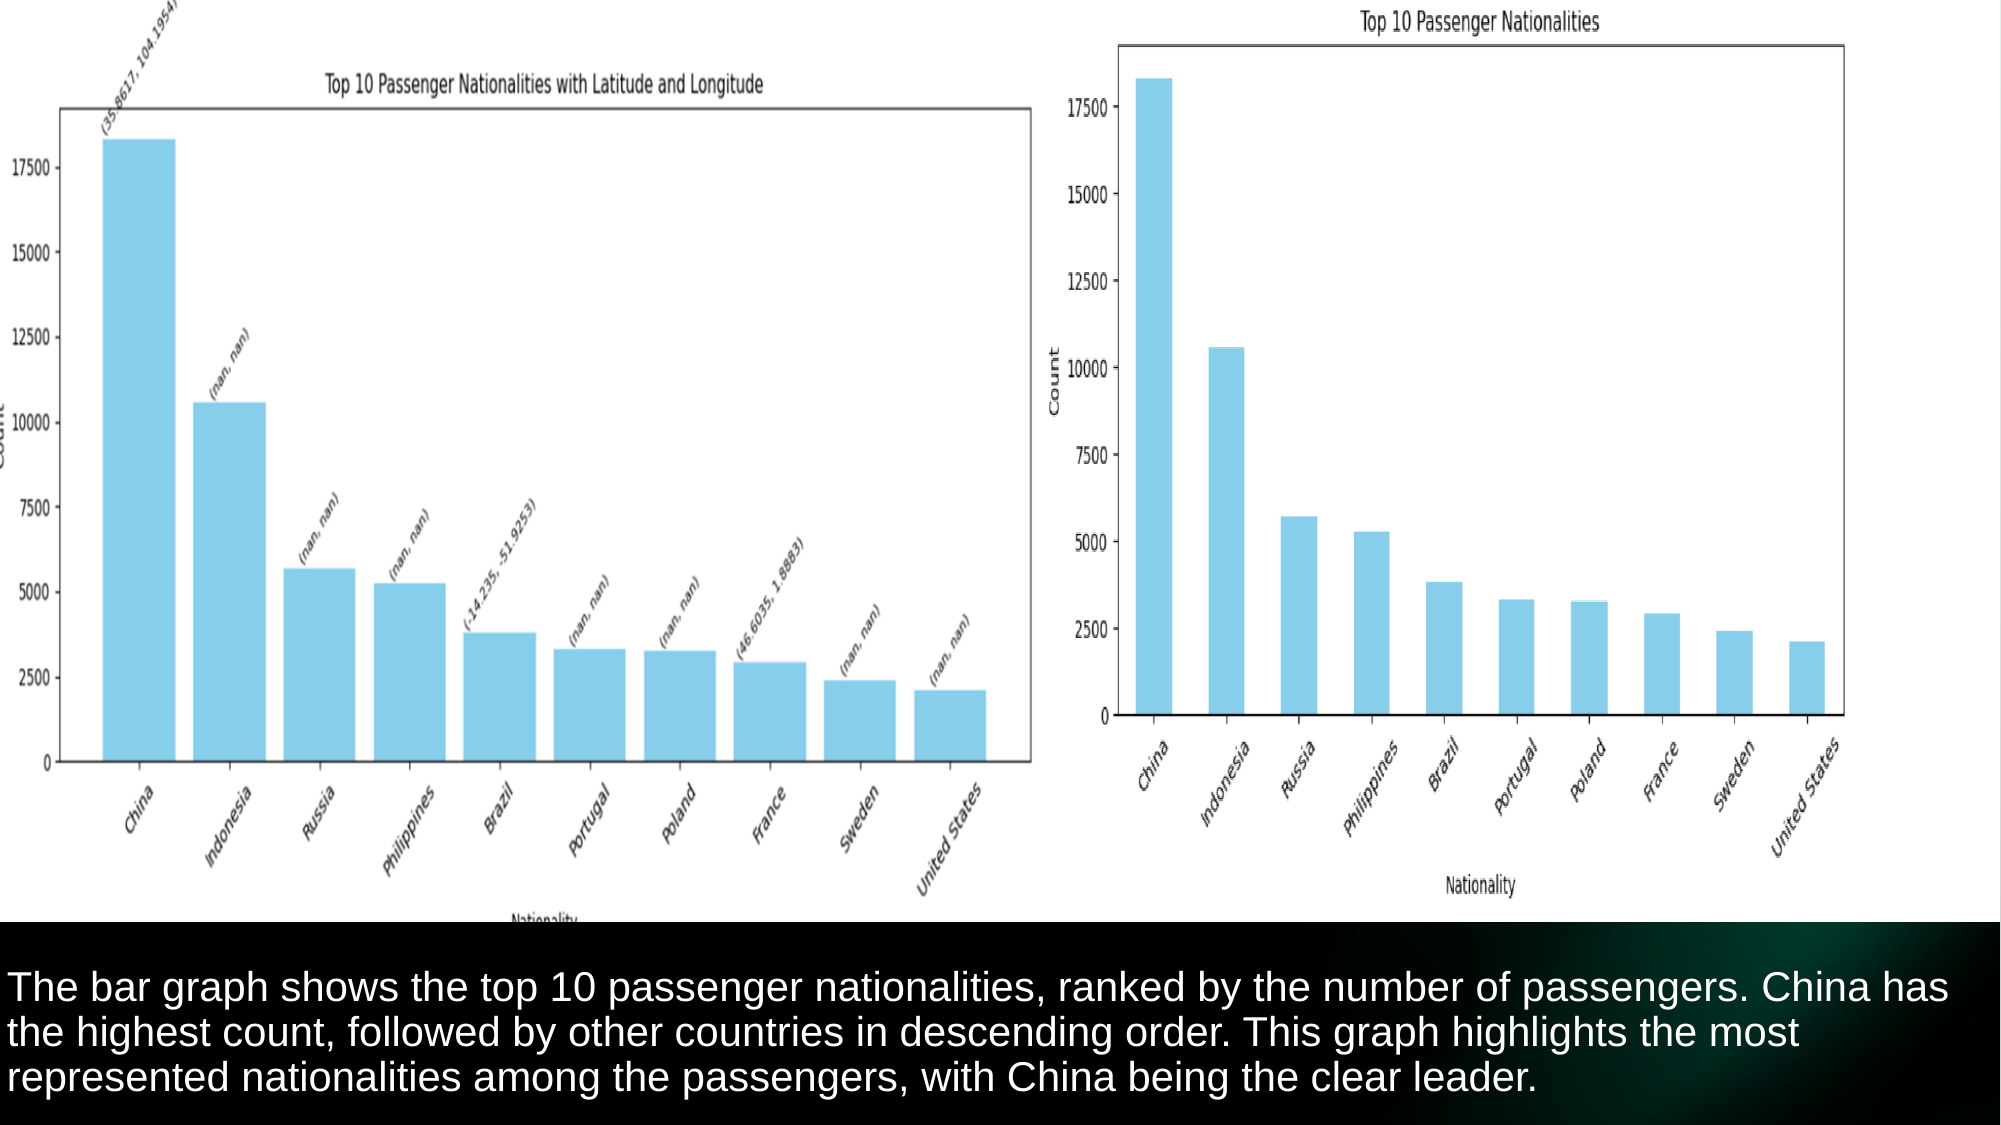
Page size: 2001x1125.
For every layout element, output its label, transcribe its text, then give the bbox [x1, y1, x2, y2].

title The bar graph shows the top 10 passenger nationalities, ranked by the number of passengers. China has the highest count, followed by other countries in descending order. This graph highlights the most represented nationalities among the passengers, with China being the clear leader. [0, 950, 1992, 1125]
picture [0, 0, 2001, 1125]
